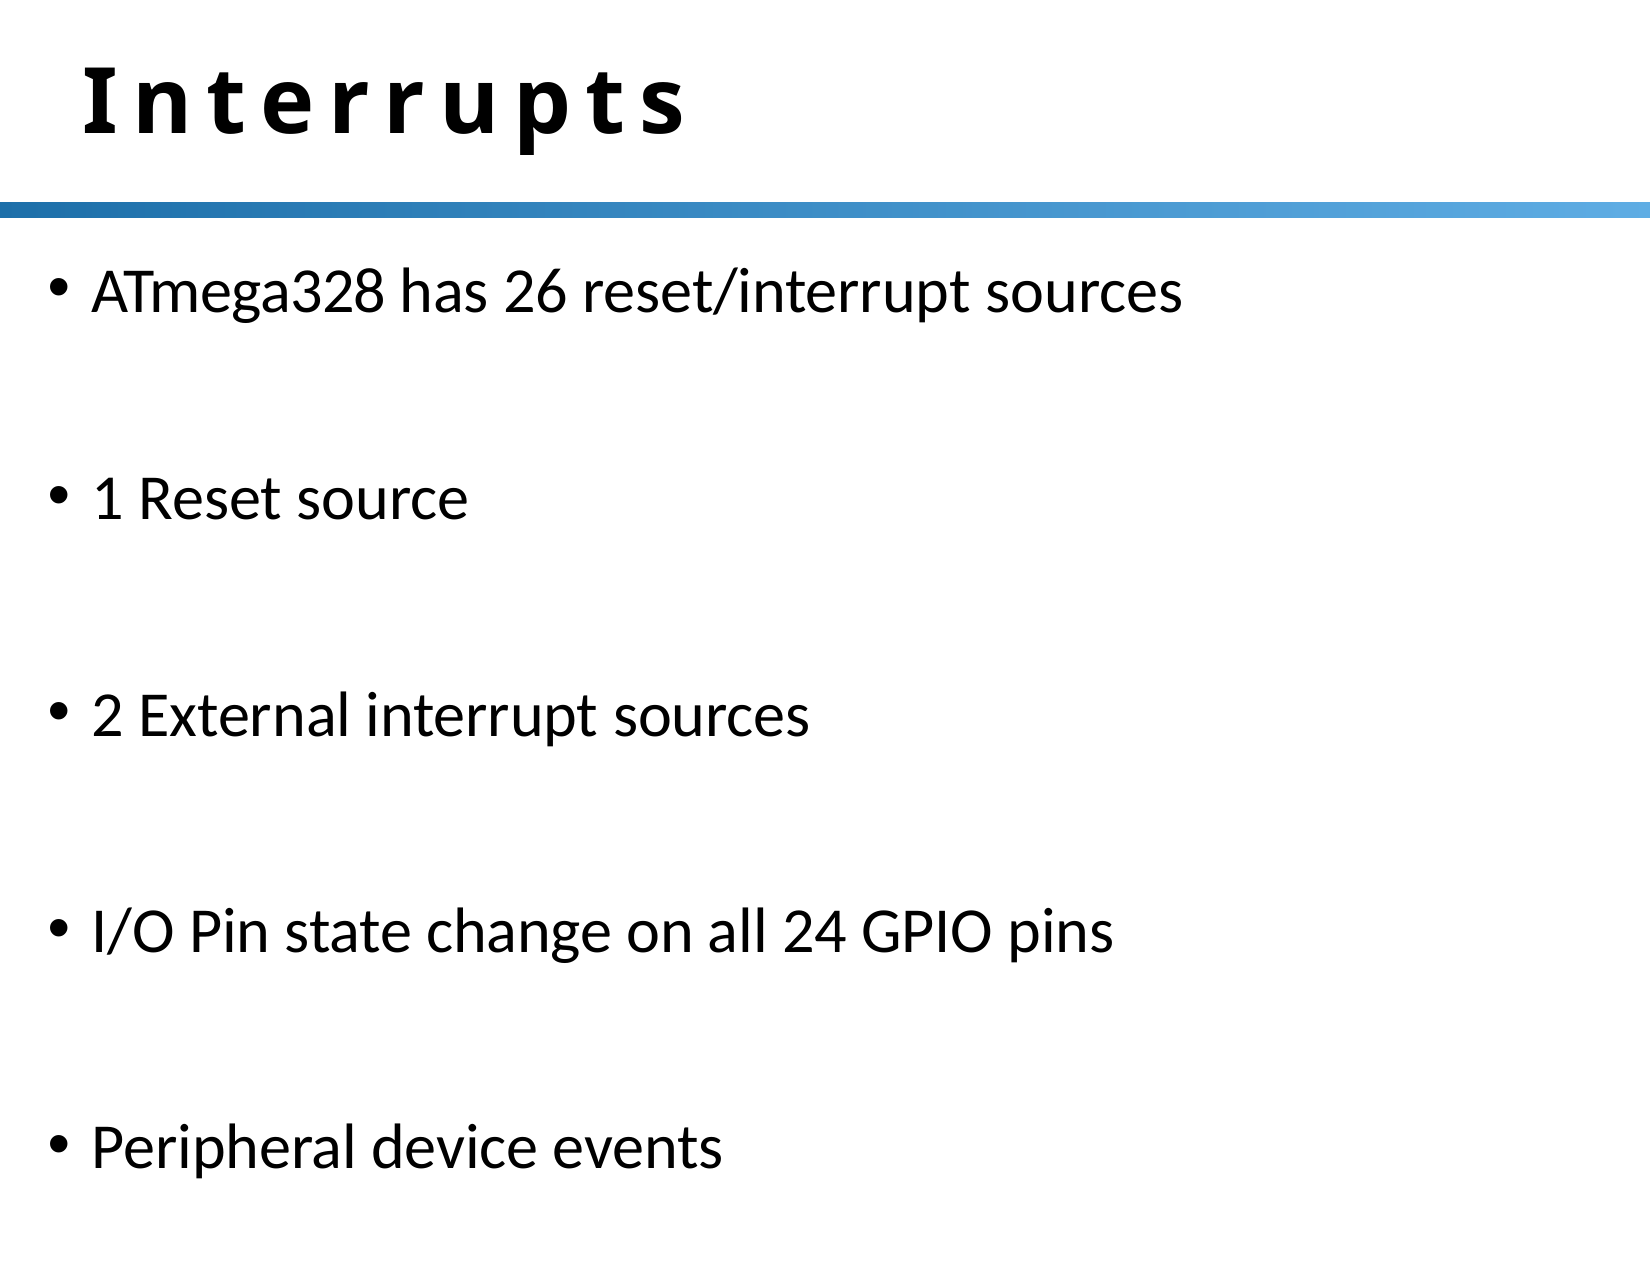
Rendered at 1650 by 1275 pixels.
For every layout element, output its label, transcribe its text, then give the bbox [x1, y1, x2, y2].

list ATmega328 has 26 reset/interrupt sources 1 Reset source 2 External interrupt sources I/O Pin state change on all 24 GPIO pins Peripheral device events [45, 227, 1589, 1182]
title Interrupts [45, 0, 1589, 203]
